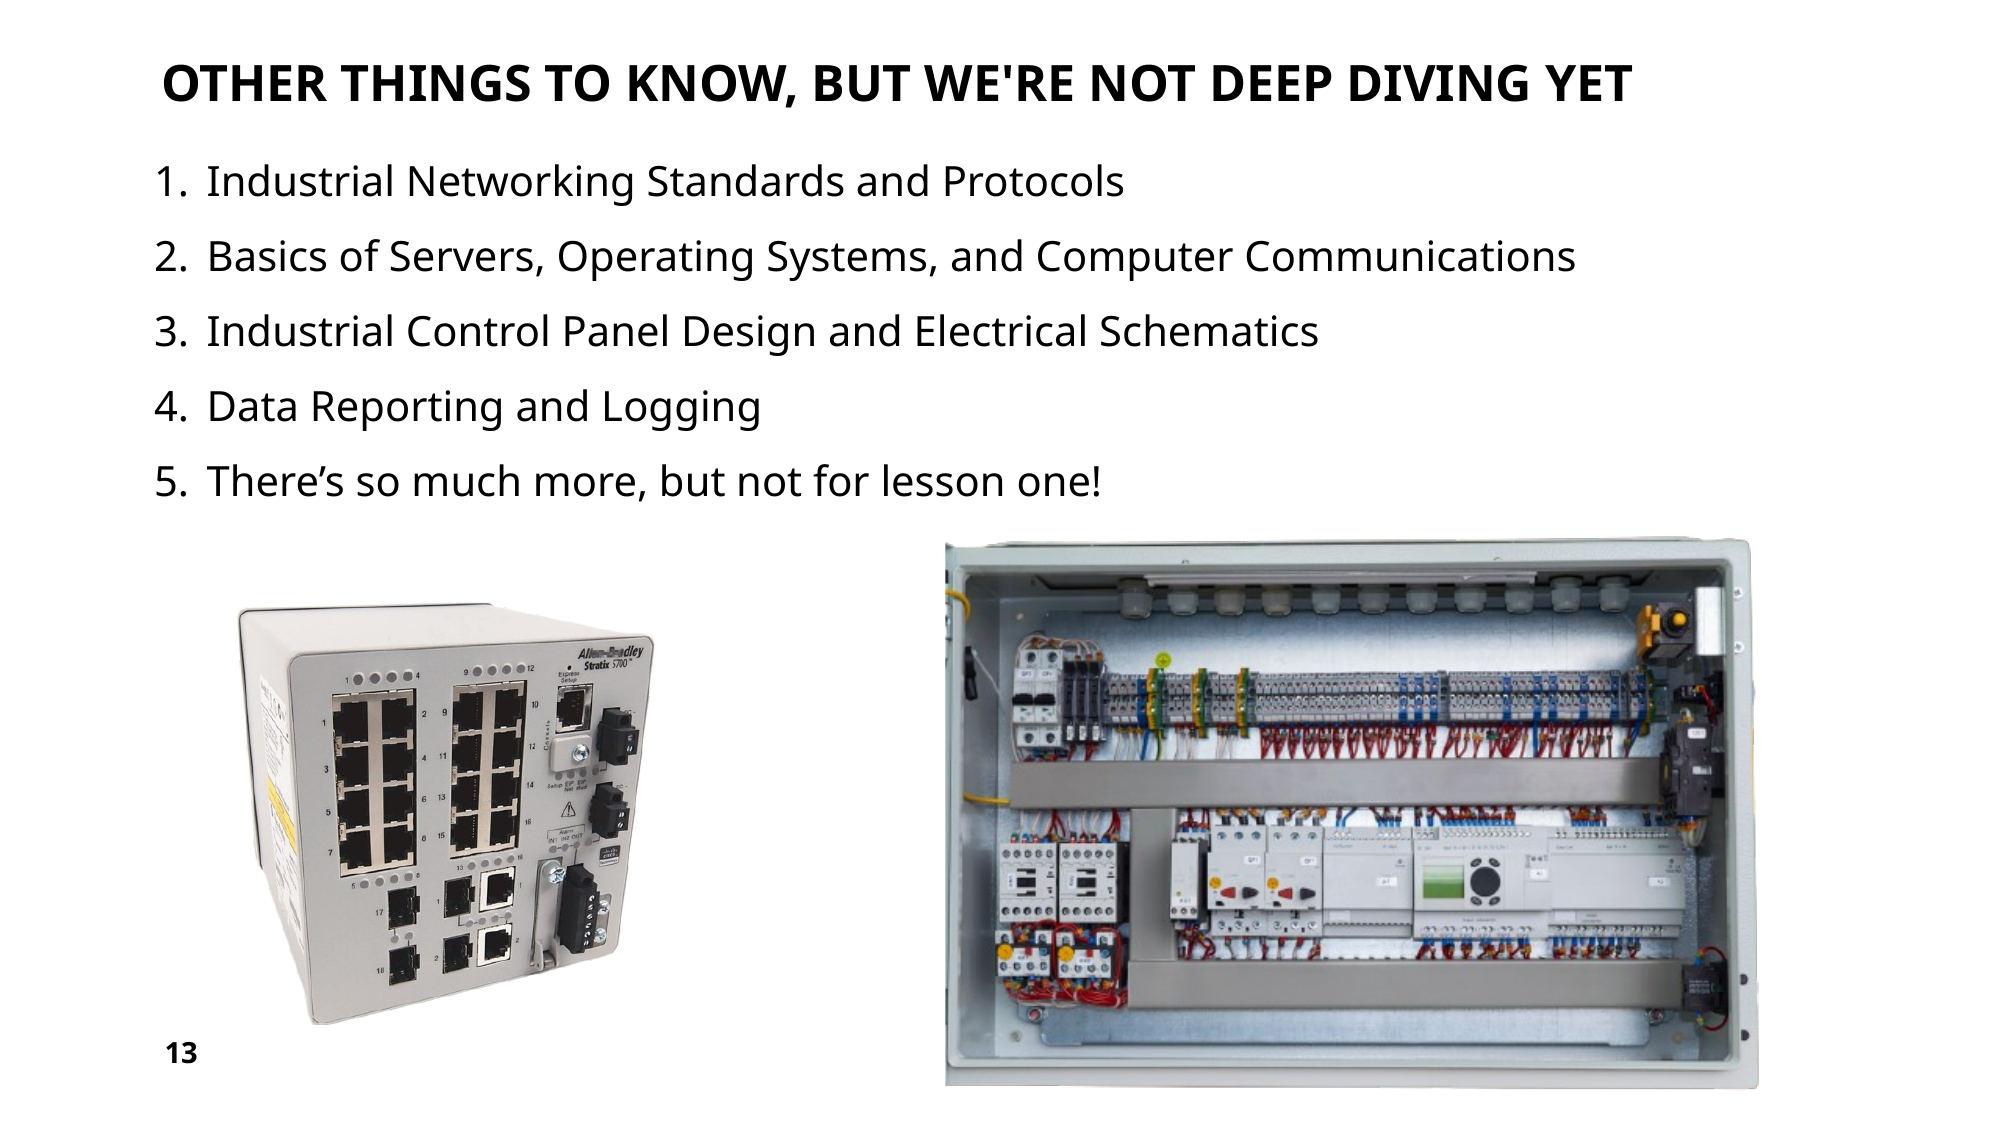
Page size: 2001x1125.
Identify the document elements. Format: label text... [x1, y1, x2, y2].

slide_number 13 [149, 1024, 588, 1085]
list Industrial Networking Standards and Protocols Basics of Servers, Operating Systems, and Computer Communications Industrial Control Panel Design and Electrical Schematics Data Reporting and Logging There’s so much more, but not for lesson one! [139, 147, 1861, 753]
picture [945, 498, 1796, 1125]
picture [225, 586, 664, 1025]
title OTHER THINGS TO KNOW, BUT We're not deep diving YET [146, 11, 1854, 120]
